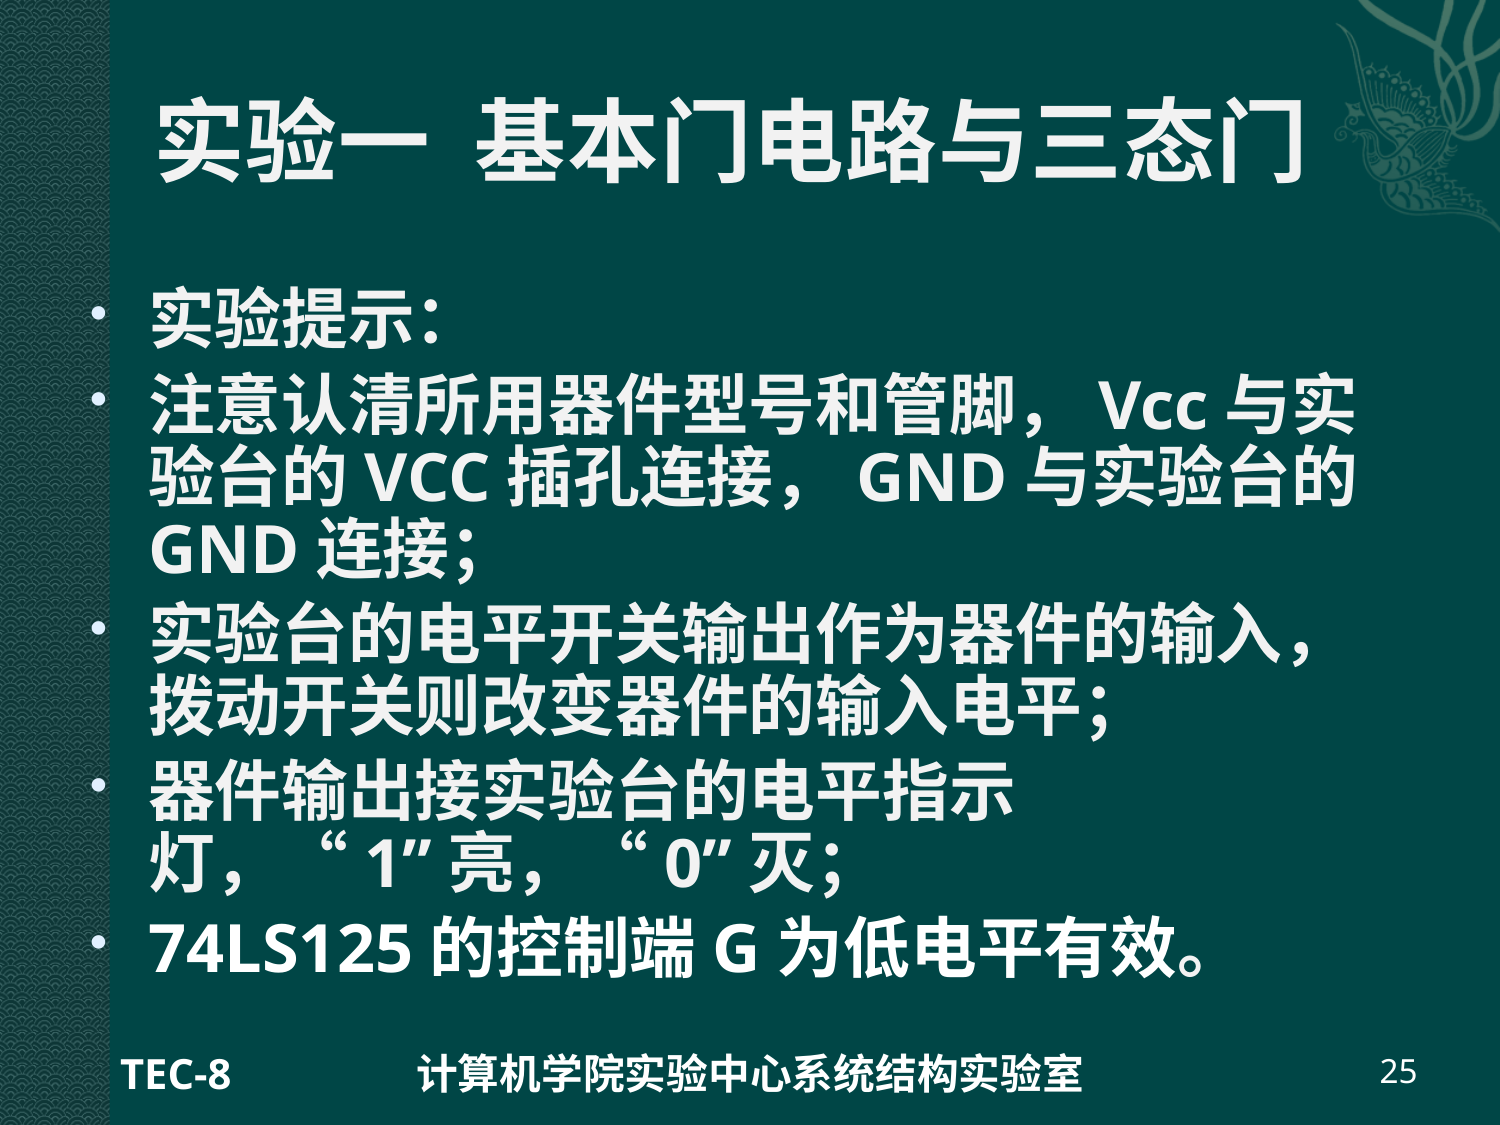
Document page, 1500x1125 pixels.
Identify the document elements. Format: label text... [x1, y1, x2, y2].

picture [0, 0, 110, 1125]
footer 计算机学院实验中心系统结构实验室 [76, 1042, 1424, 1103]
list 实验提示： 注意认清所用器件型号和管脚，Vcc与实验台的VCC插孔连接，GND与实验台的GND连接； 实验台的电平开关输出作为器件的输入，拨动开关则改变器件的输入电平； 器件输出接实验台的电平指示灯，“1”亮，“0”灭； 74LS125的控制端G为低电平有效。 [76, 278, 1389, 1000]
title 实验一 基本门电路与三态门 [112, 45, 1351, 233]
